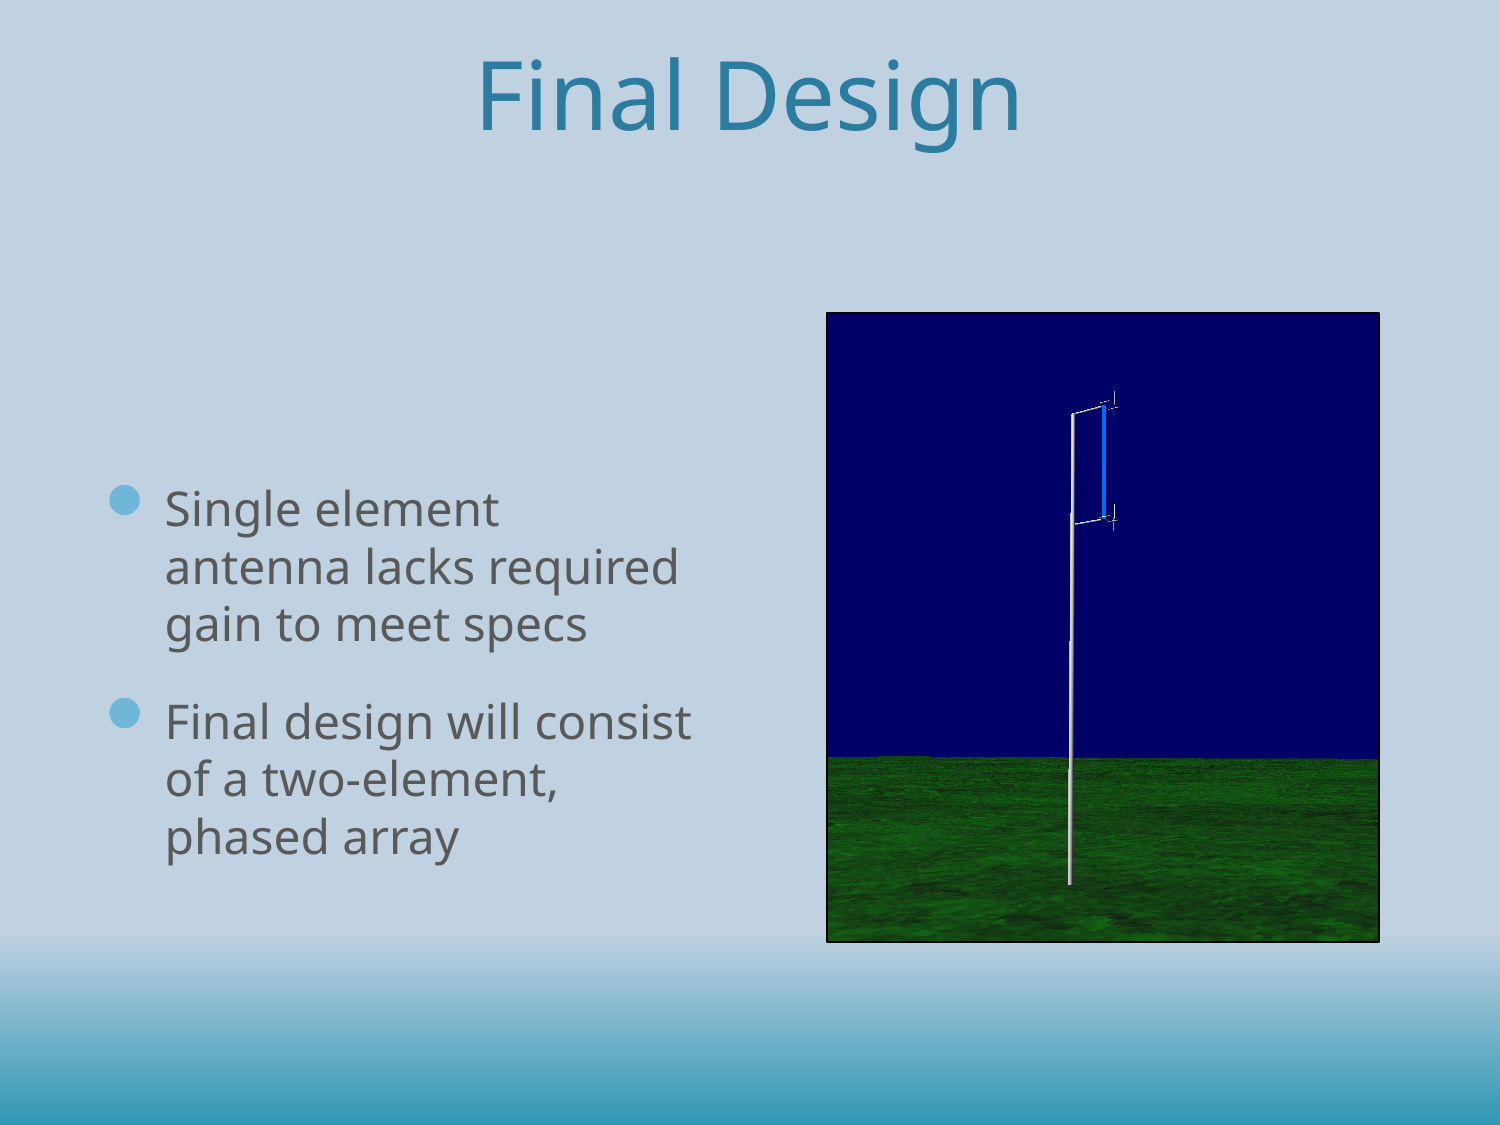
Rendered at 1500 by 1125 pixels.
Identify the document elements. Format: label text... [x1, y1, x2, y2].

list Single element antenna lacks required gain to meet specs Final design will consist of a two-element, phased array [90, 373, 711, 882]
title Final Design [90, 17, 1410, 237]
picture [827, 313, 1379, 942]
